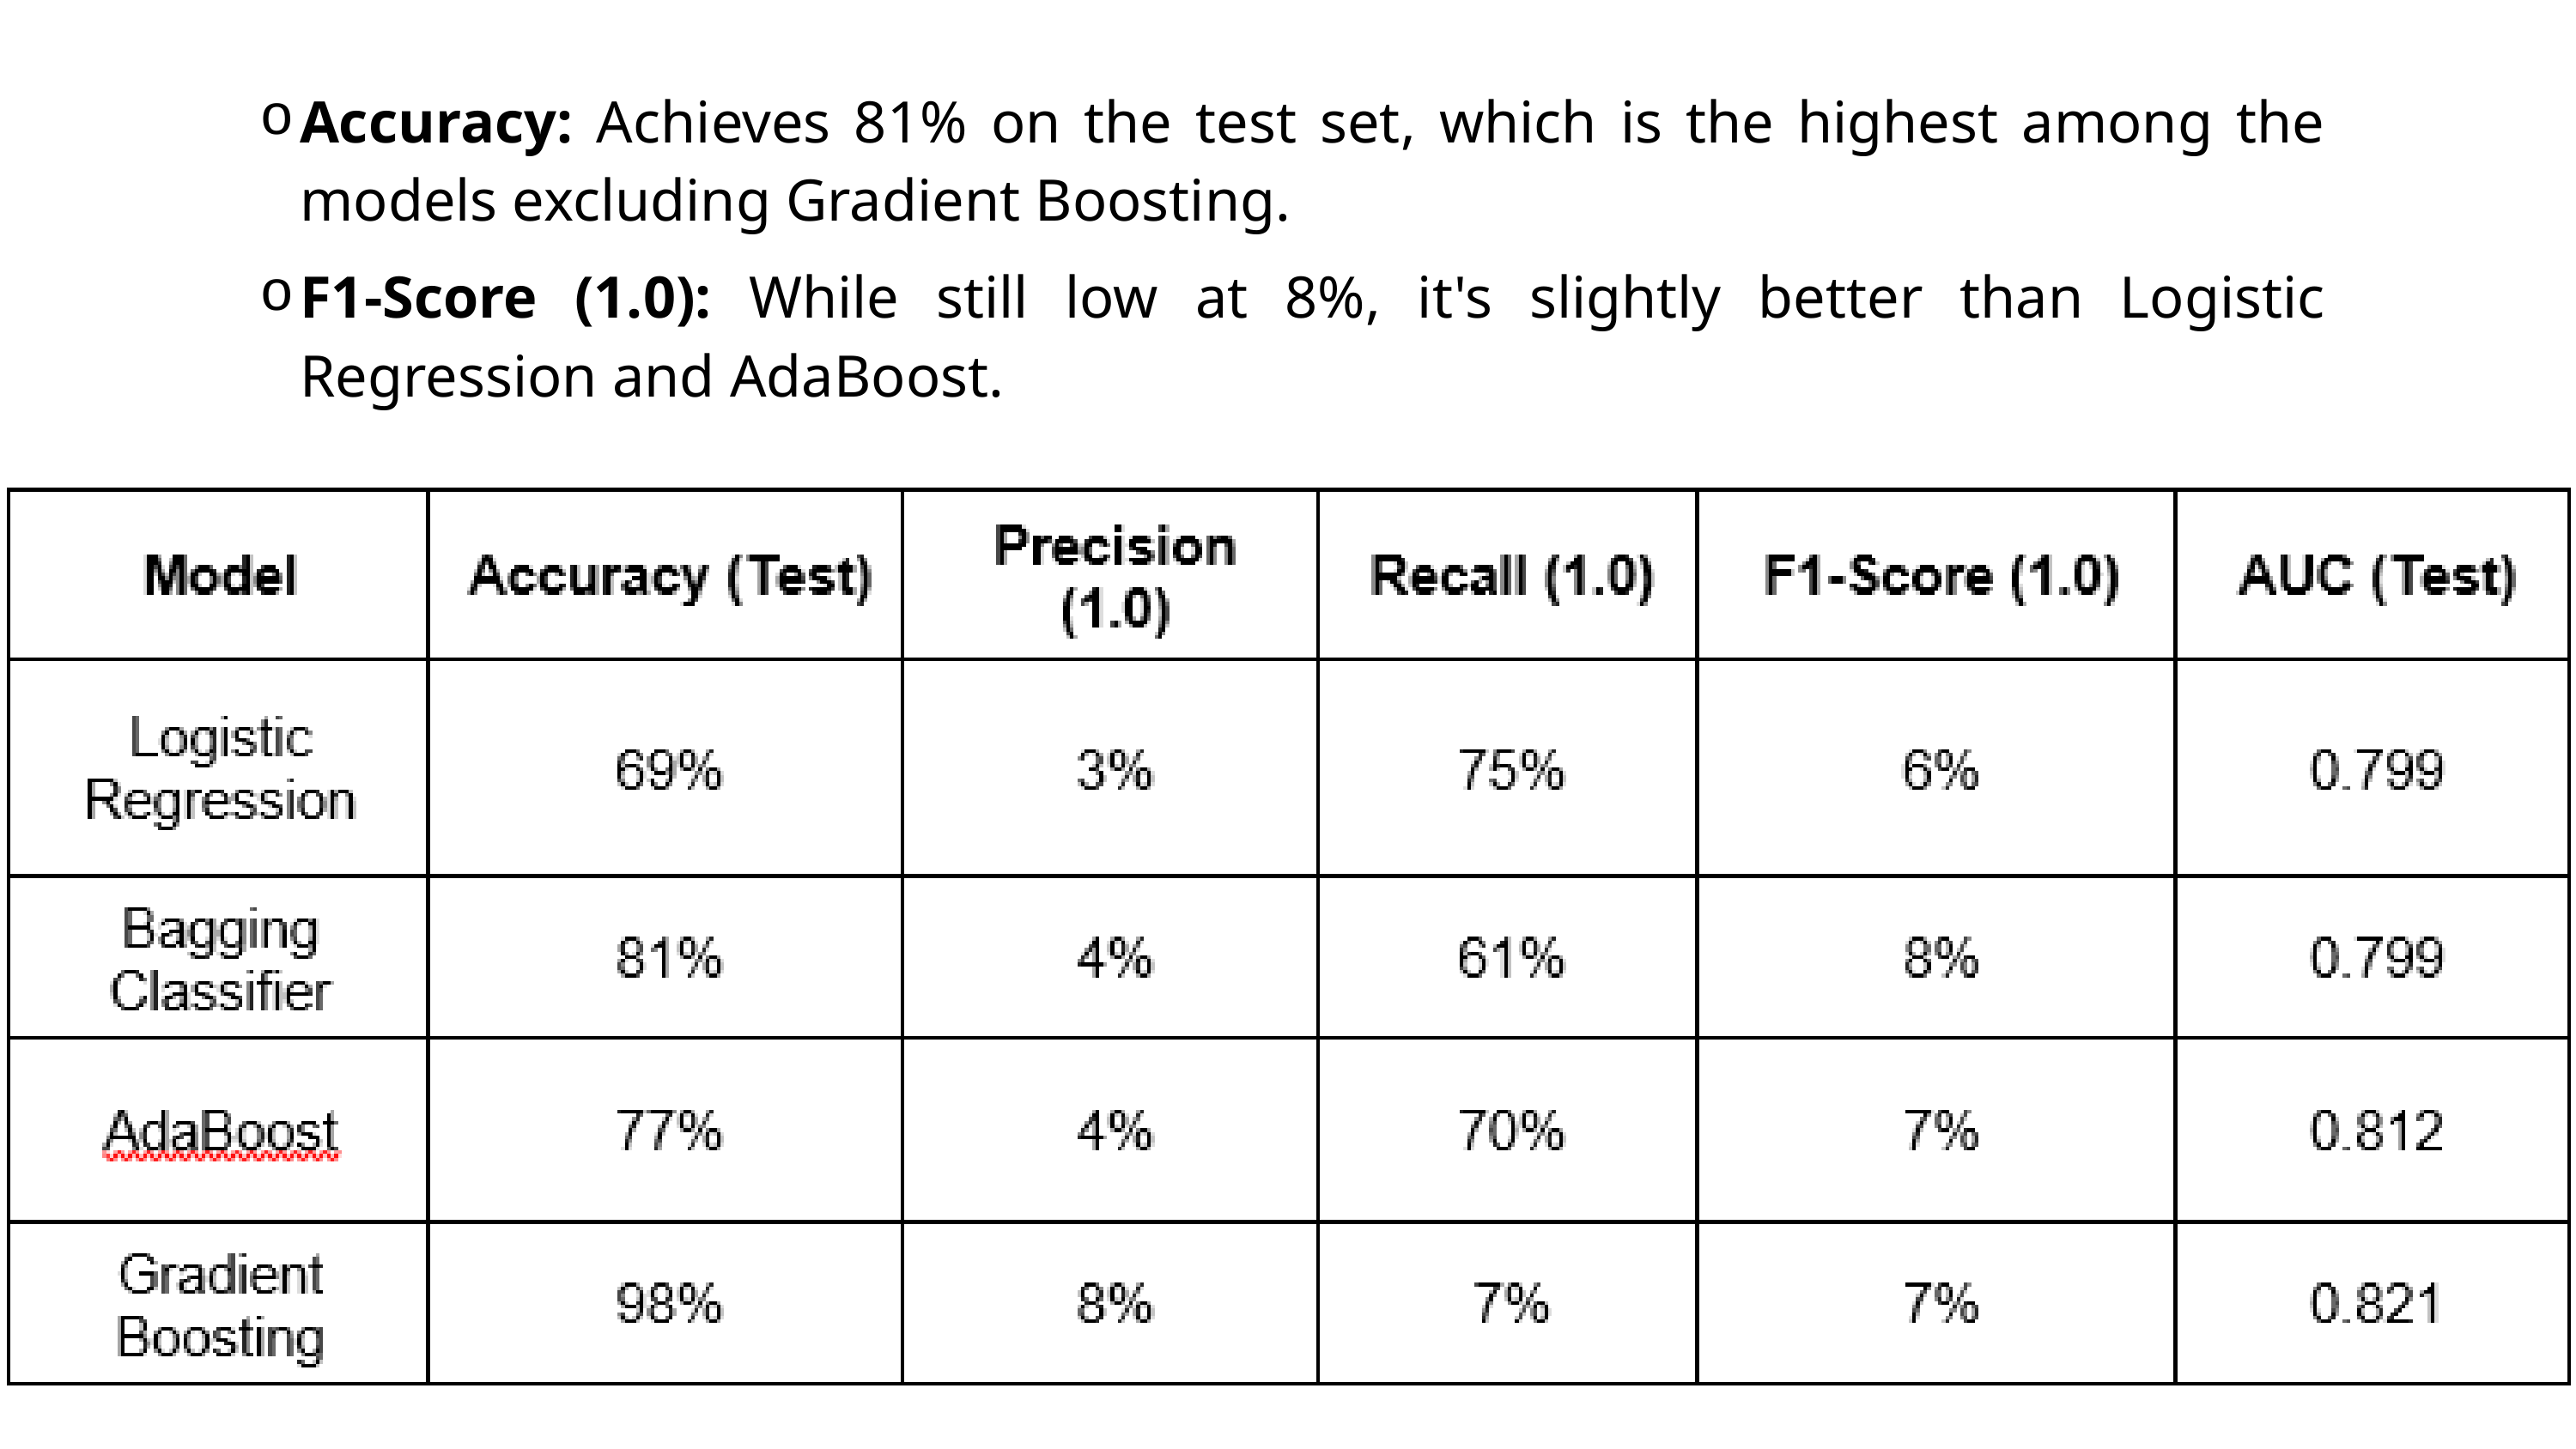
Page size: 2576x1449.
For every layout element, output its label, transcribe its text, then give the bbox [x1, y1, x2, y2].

text_box Accuracy: Achieves 81% on the test set, which is the highest among the models excluding Gradient Boosting. F1-Score (1.0): While still low at 8%, it's slightly better than Logistic Regression and AdaBoost. [182, 0, 2340, 415]
picture [0, 476, 2576, 1401]
